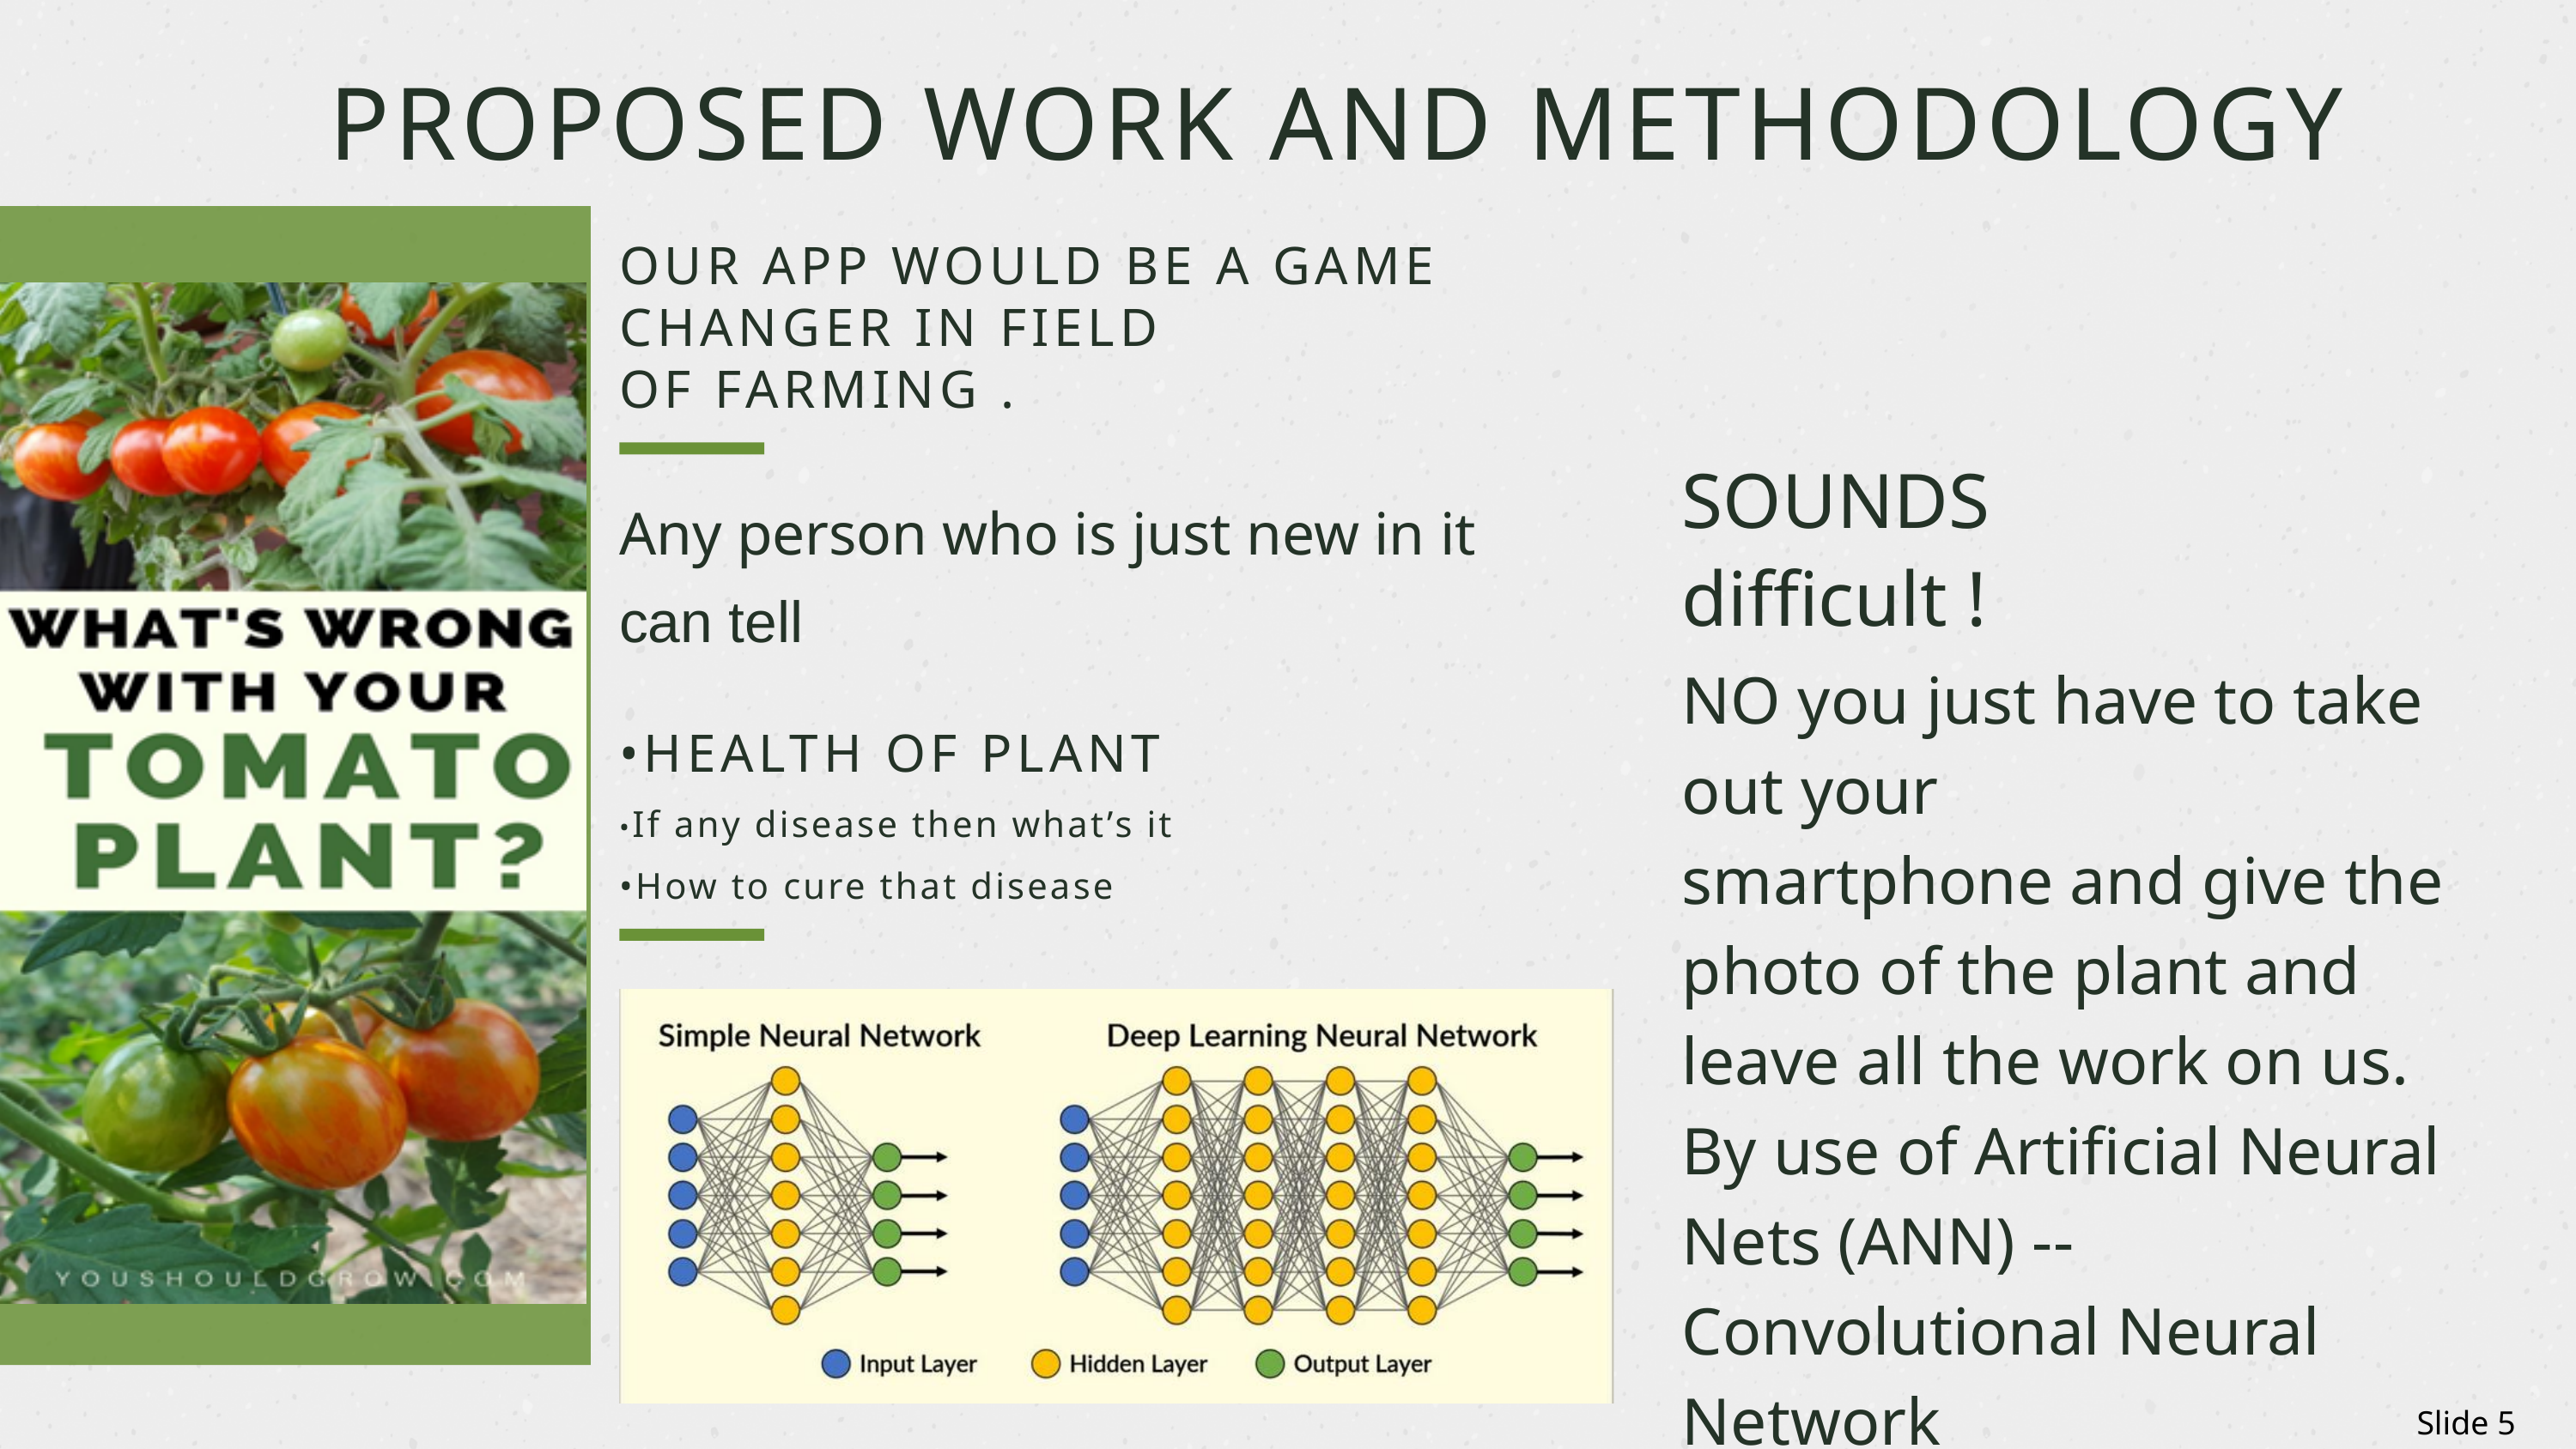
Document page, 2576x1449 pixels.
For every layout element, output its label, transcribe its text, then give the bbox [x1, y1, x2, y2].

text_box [618, 233, 1708, 942]
picture [0, 0, 2576, 1449]
text_box [0, 206, 591, 1366]
text_box Slide 5 [2403, 1396, 2576, 1448]
picture [0, 282, 586, 1304]
text_box PROPOSED WORK AND METHODOLOGY [258, 60, 2416, 181]
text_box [1681, 450, 2474, 1362]
